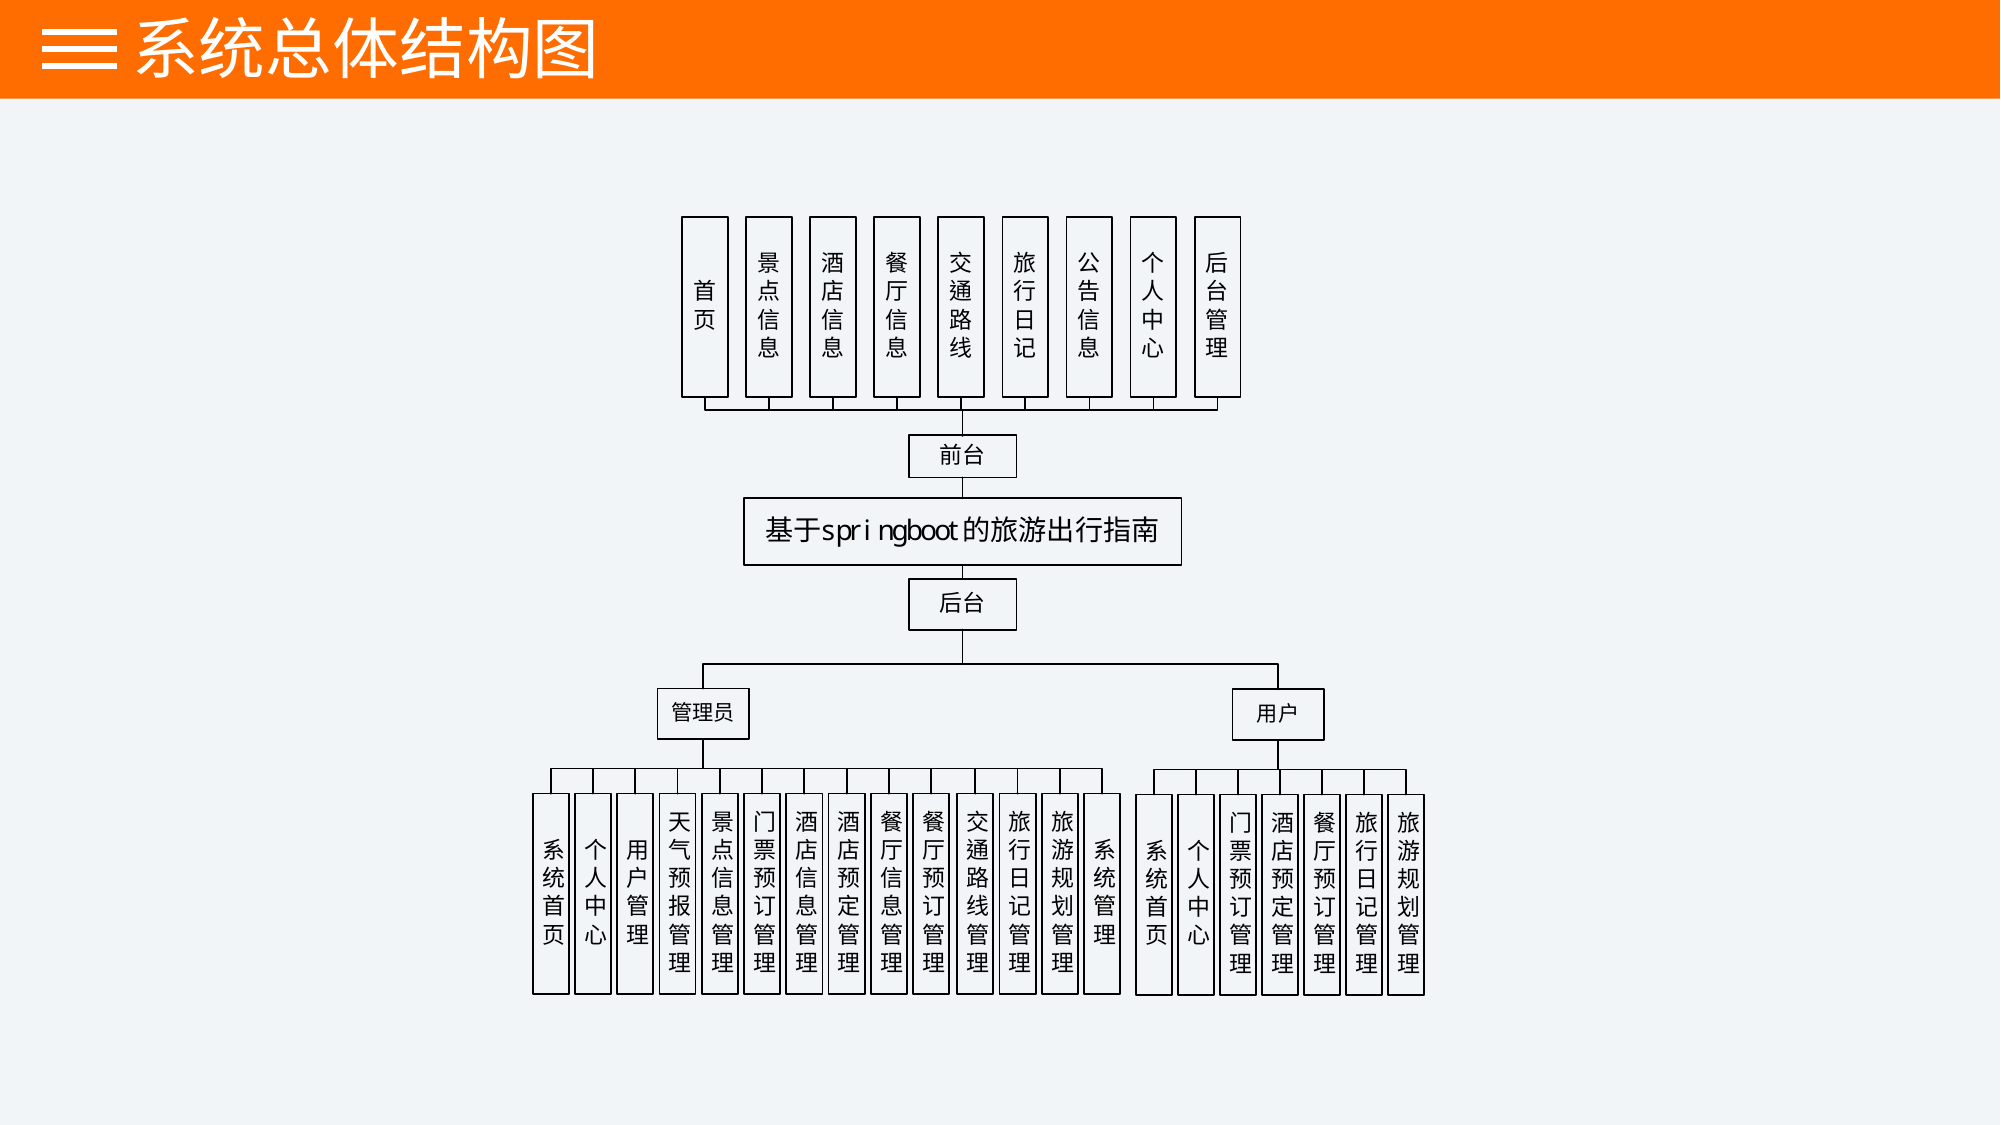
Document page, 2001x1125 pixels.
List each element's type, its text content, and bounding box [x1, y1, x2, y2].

text_box [0, 1, 2000, 100]
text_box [42, 32, 118, 67]
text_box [486, 170, 1468, 1039]
text_box 系统总体结构图 [117, 1, 813, 95]
